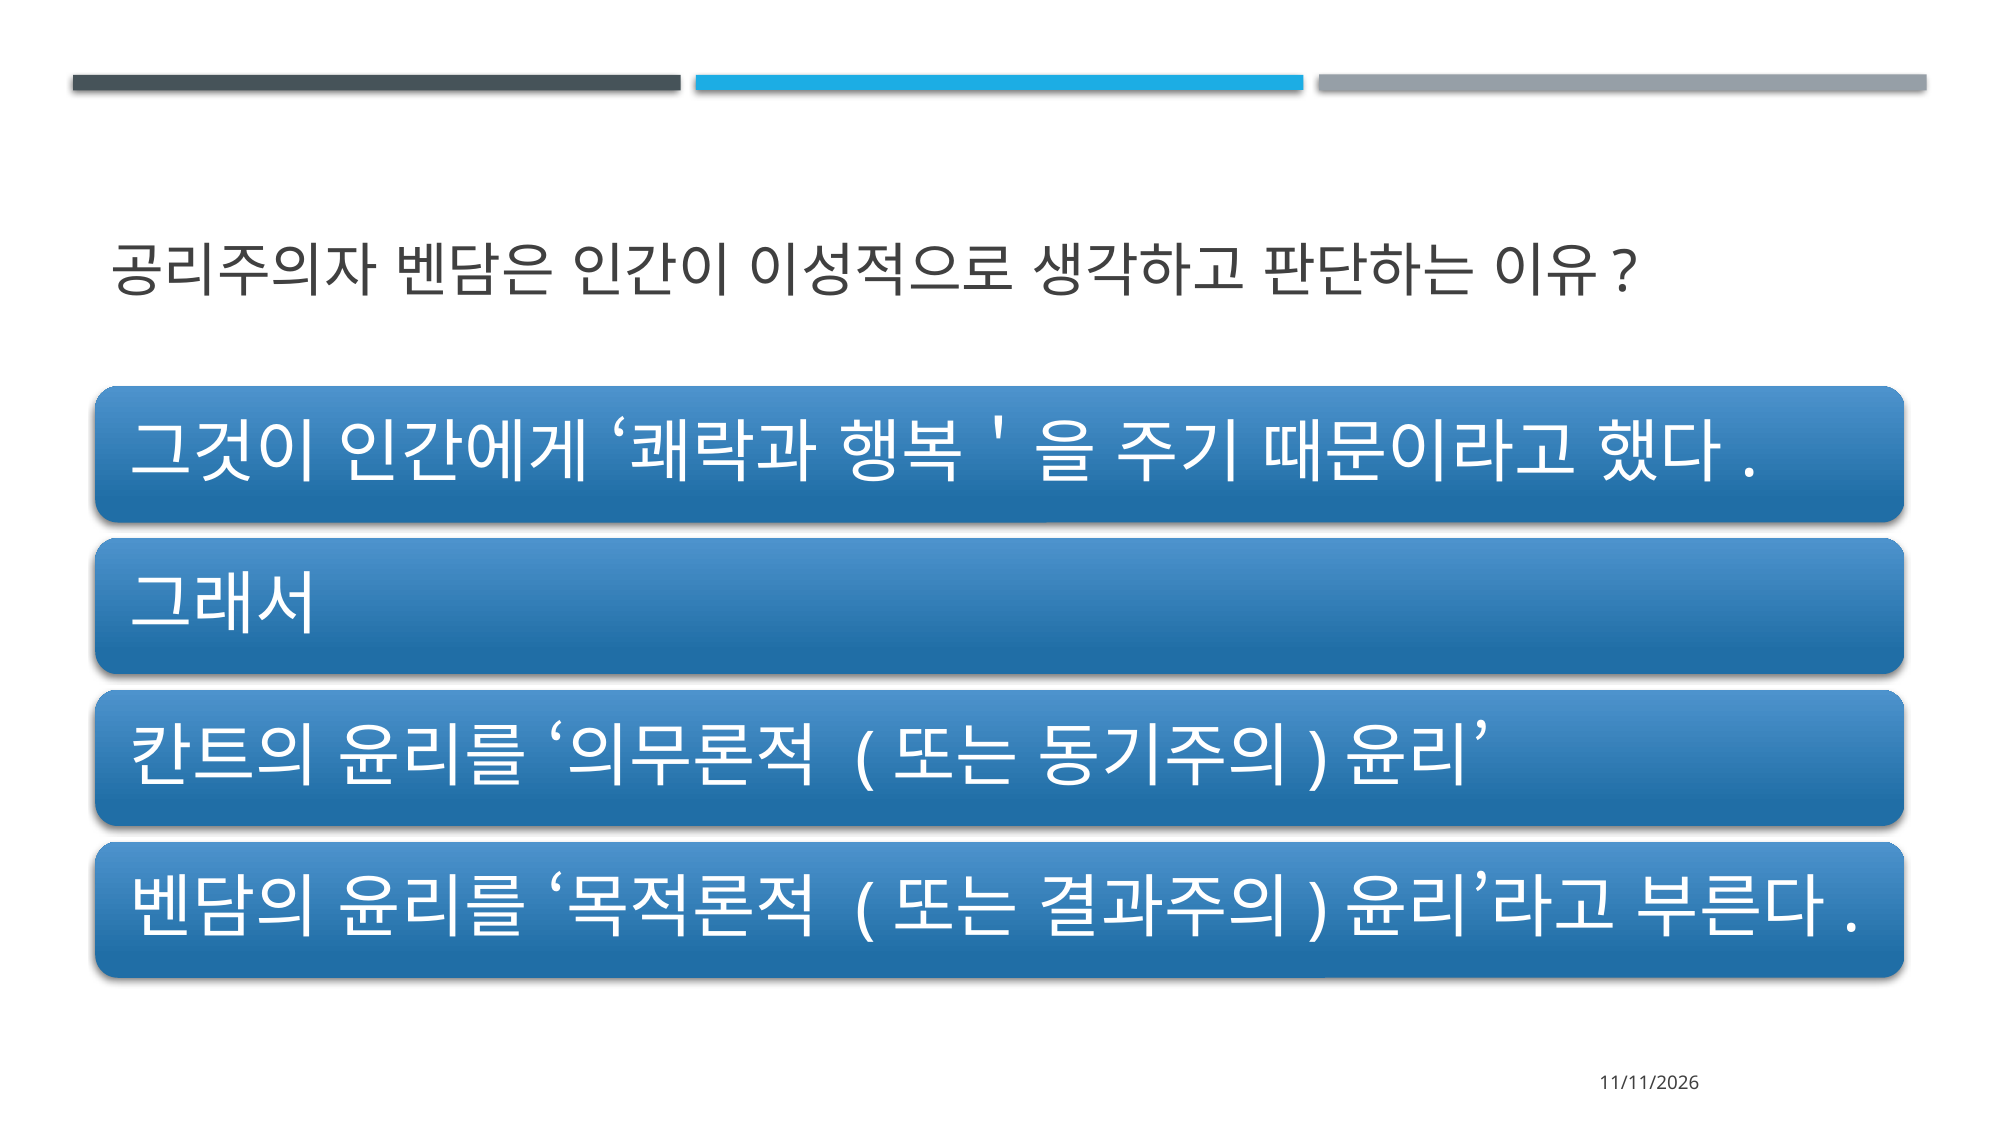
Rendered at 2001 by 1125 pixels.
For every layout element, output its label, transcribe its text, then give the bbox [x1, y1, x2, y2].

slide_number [1247, 1053, 1715, 1114]
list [94, 383, 1906, 981]
title 공리주의자 벤담은 인간이 이성적으로 생각하고 판단하는 이유? [95, 115, 1905, 311]
